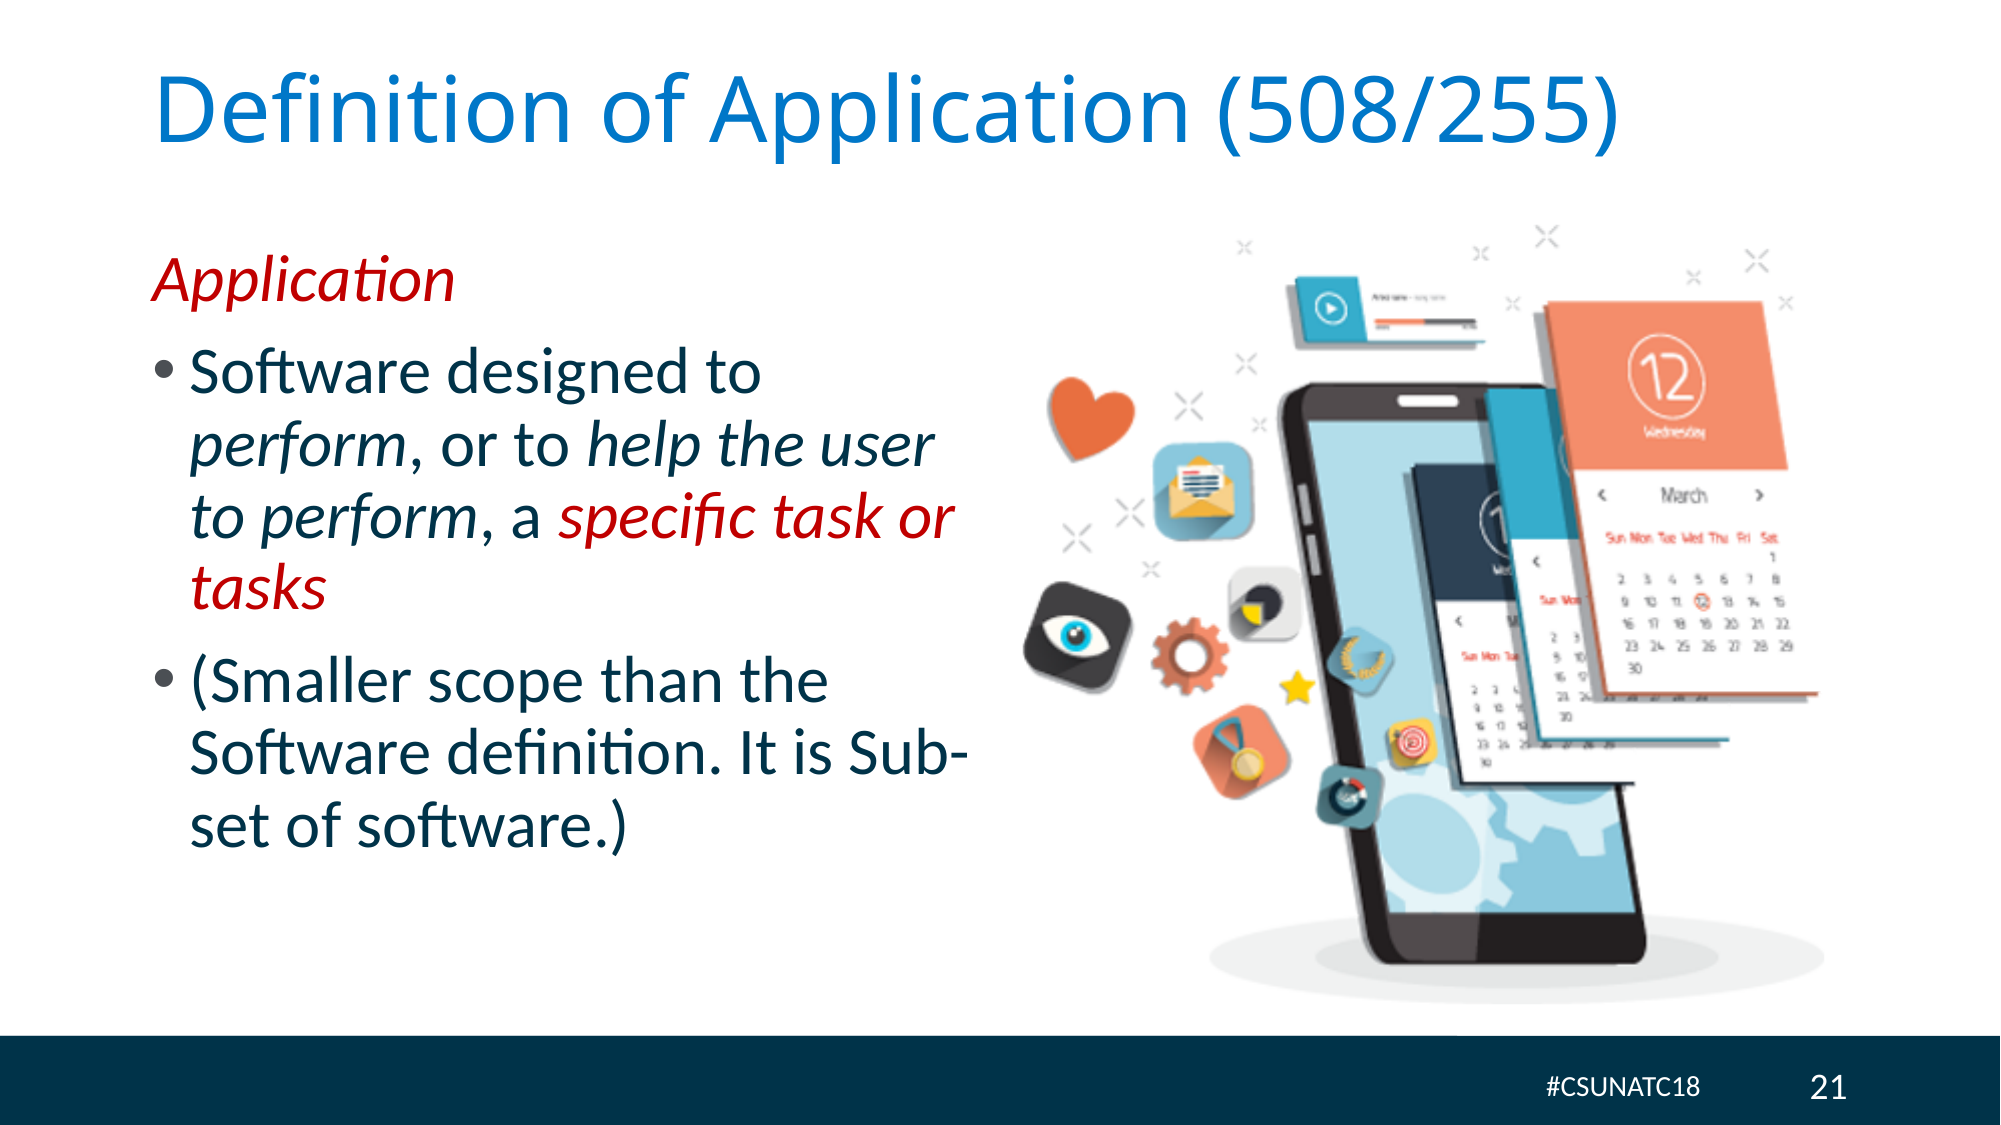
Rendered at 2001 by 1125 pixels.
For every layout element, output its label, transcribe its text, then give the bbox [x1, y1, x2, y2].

title Definition of Application (508/255) [137, 30, 1863, 196]
slide_number 21 [1712, 1053, 1863, 1116]
list Application Software designed to perform, or to help the user to perform, a specific task or tasks (Smaller scope than the Software definition. It is Sub-set of software.) [137, 235, 988, 1013]
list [999, 215, 1883, 1041]
